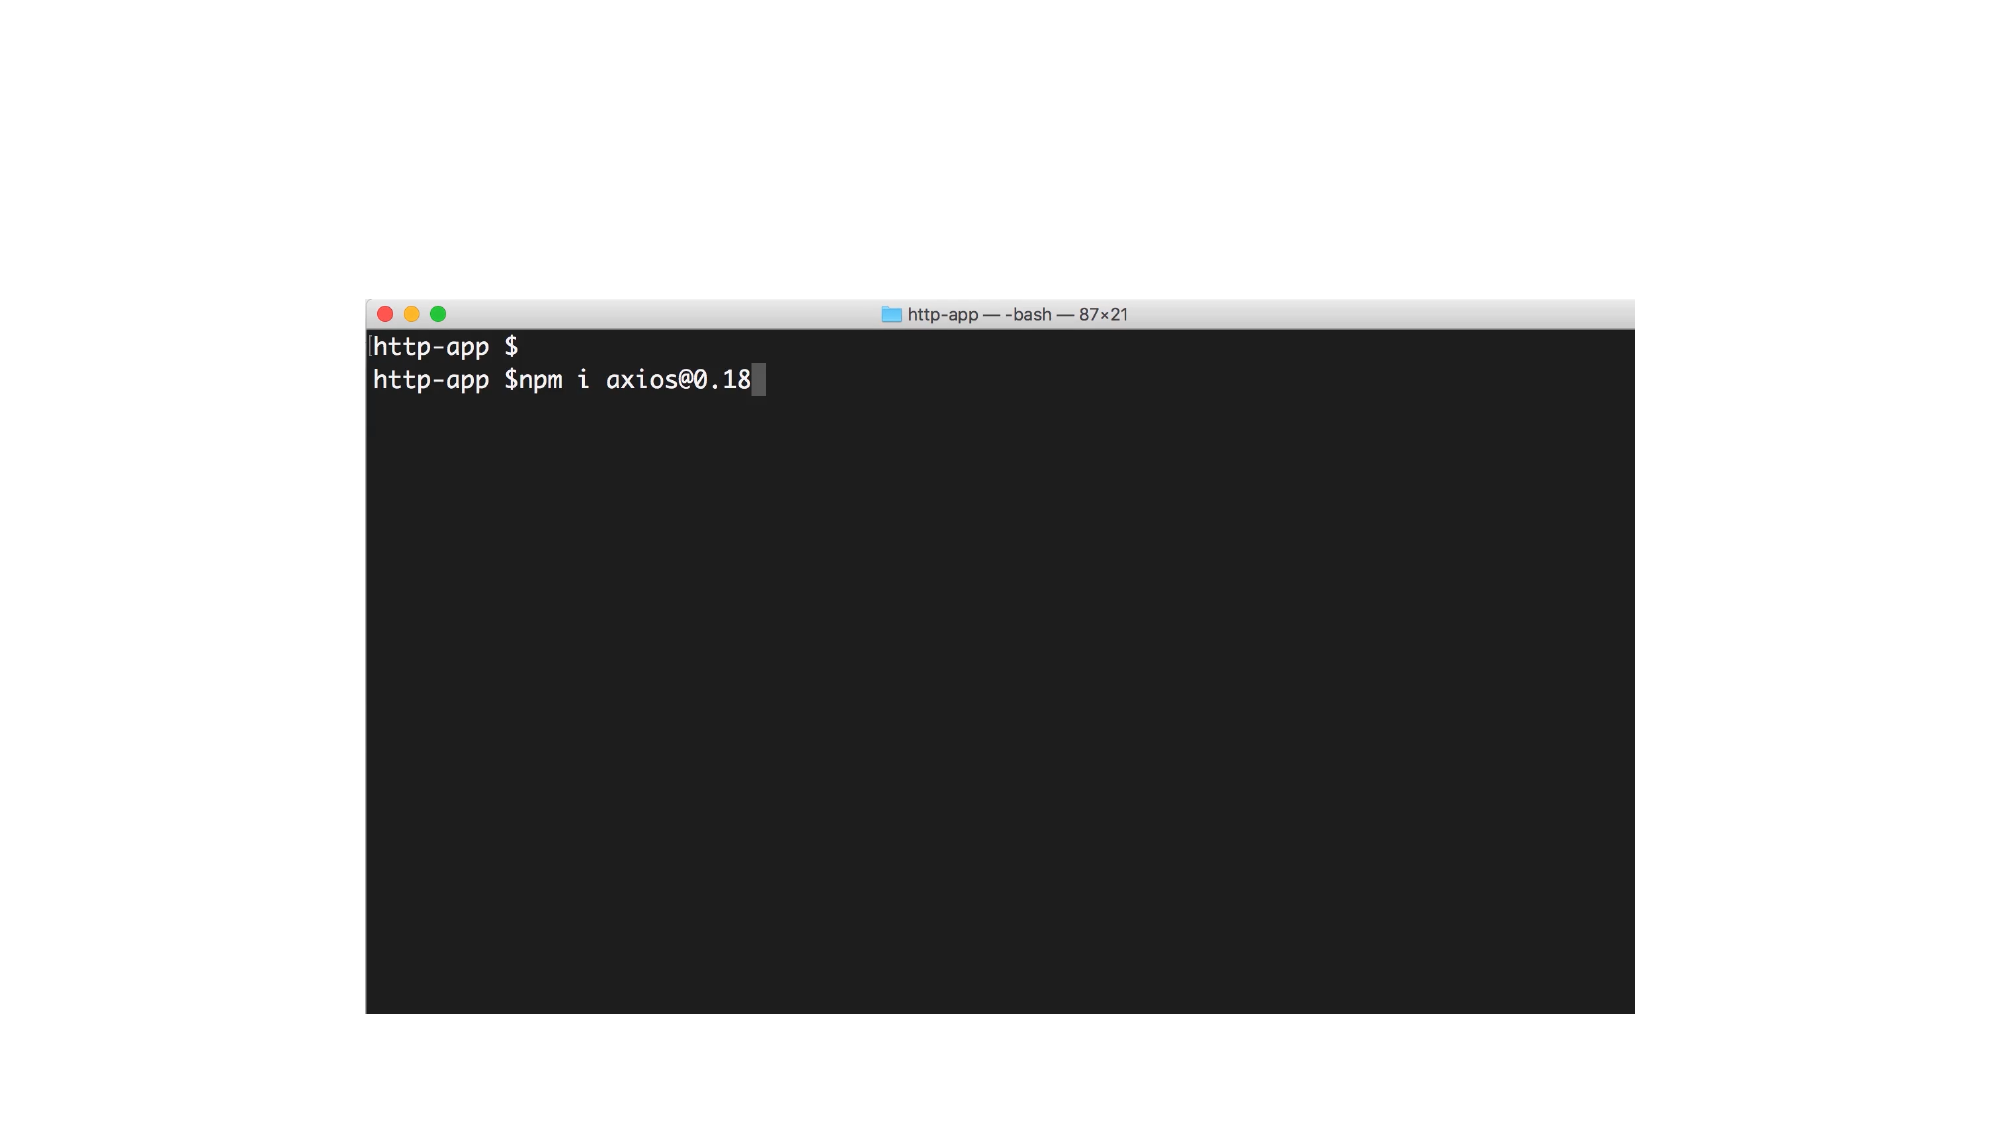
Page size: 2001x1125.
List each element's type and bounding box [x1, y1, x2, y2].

list [365, 299, 1635, 1014]
